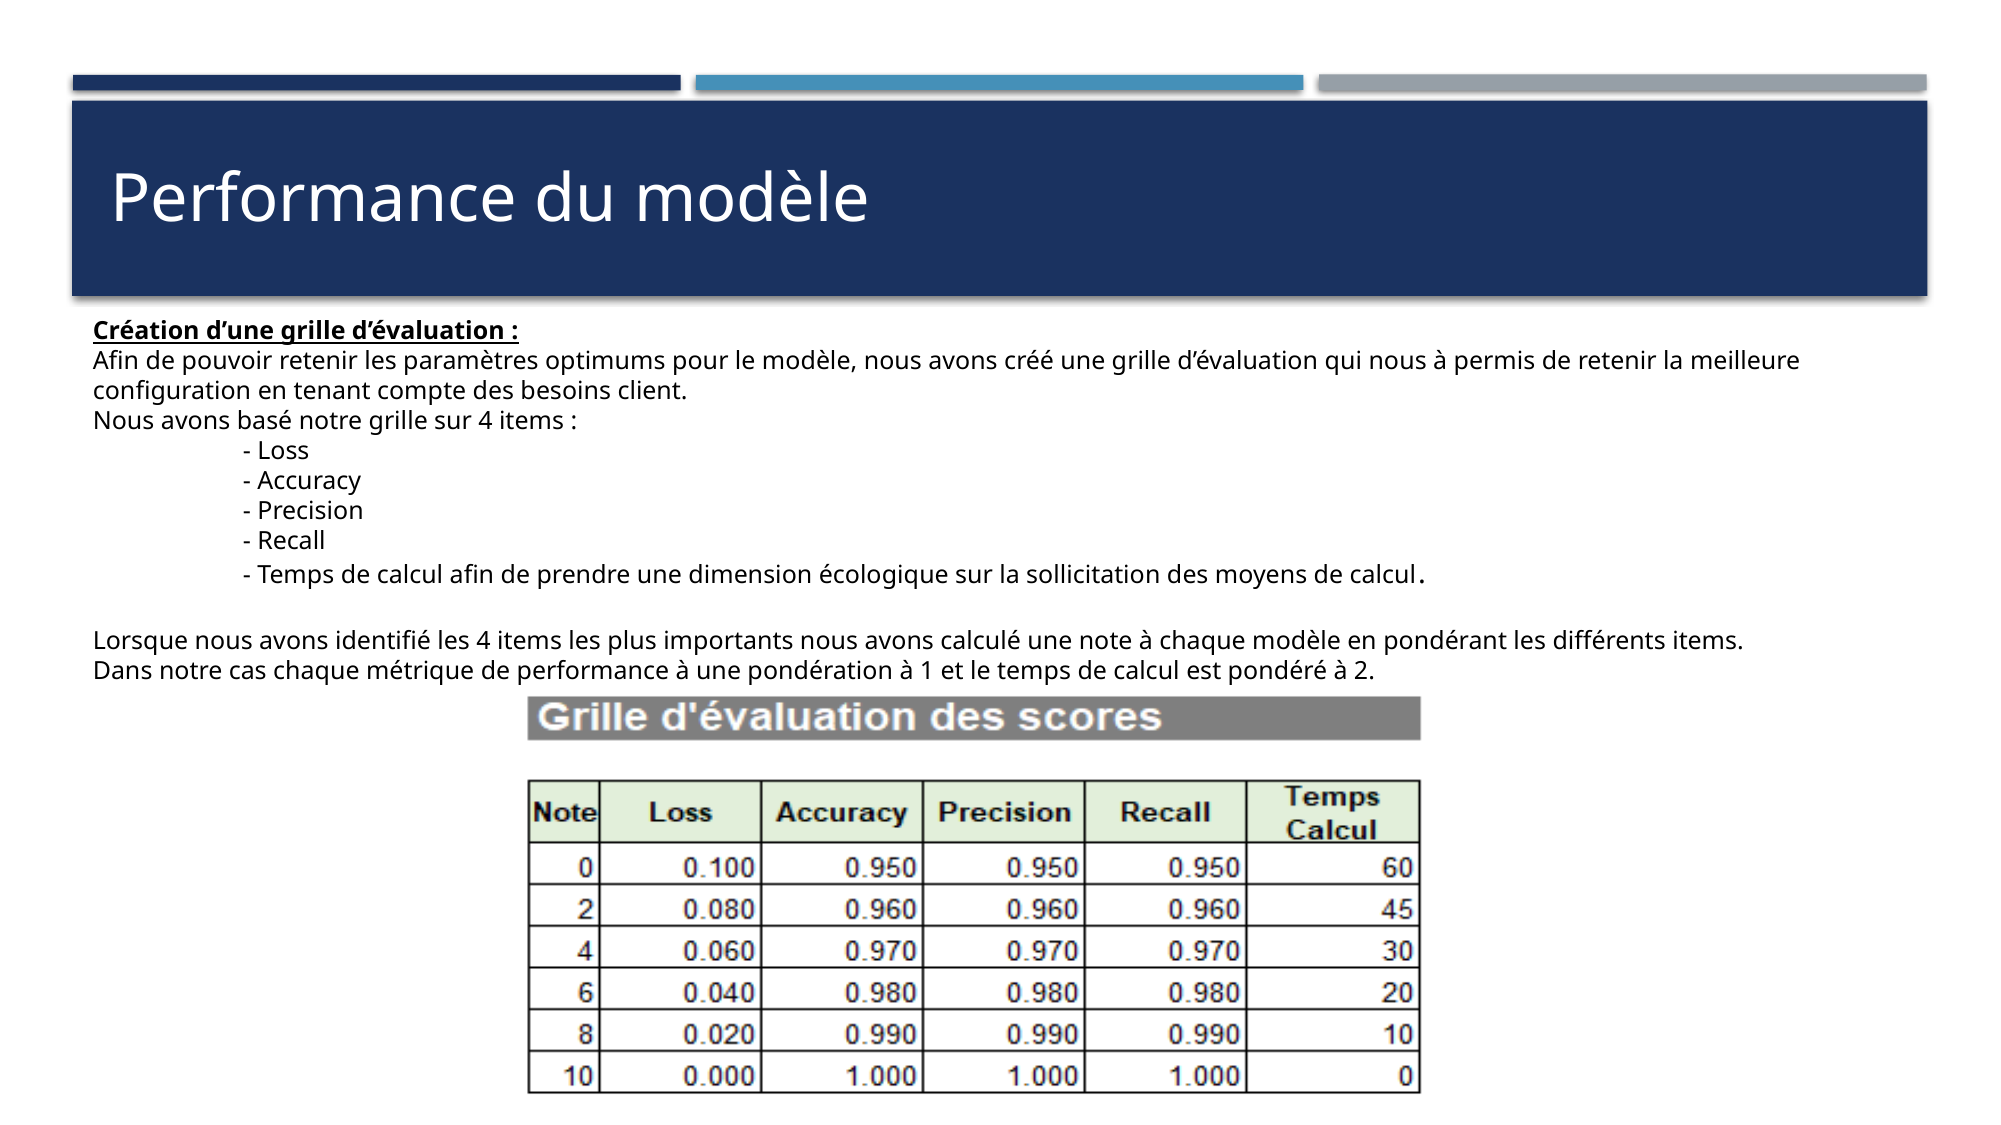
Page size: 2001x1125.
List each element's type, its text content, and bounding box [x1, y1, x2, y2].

picture [516, 689, 1436, 1101]
text_box Création d’une grille d’évaluation : Afin de pouvoir retenir les paramètres optimums pour le modèle, nous avons créé une grille d’évaluation qui nous à permis de retenir la meilleure configuration en tenant compte des besoins client. Nous avons basé notre grille sur 4 items : - Loss - Accuracy - Precision - Recall - Temps de calcul afin de prendre une dimension écologique sur la sollicitation des moyens de calcul. Lorsque nous avons identifié les 4 items les plus importants nous avons calculé une note à chaque modèle en pondérant les différents items. Dans notre cas chaque métrique de performance à une pondération à 1 et le temps de calcul est pondéré à 2. [78, 307, 1922, 692]
text_box Performance du modèle [95, 147, 1792, 242]
